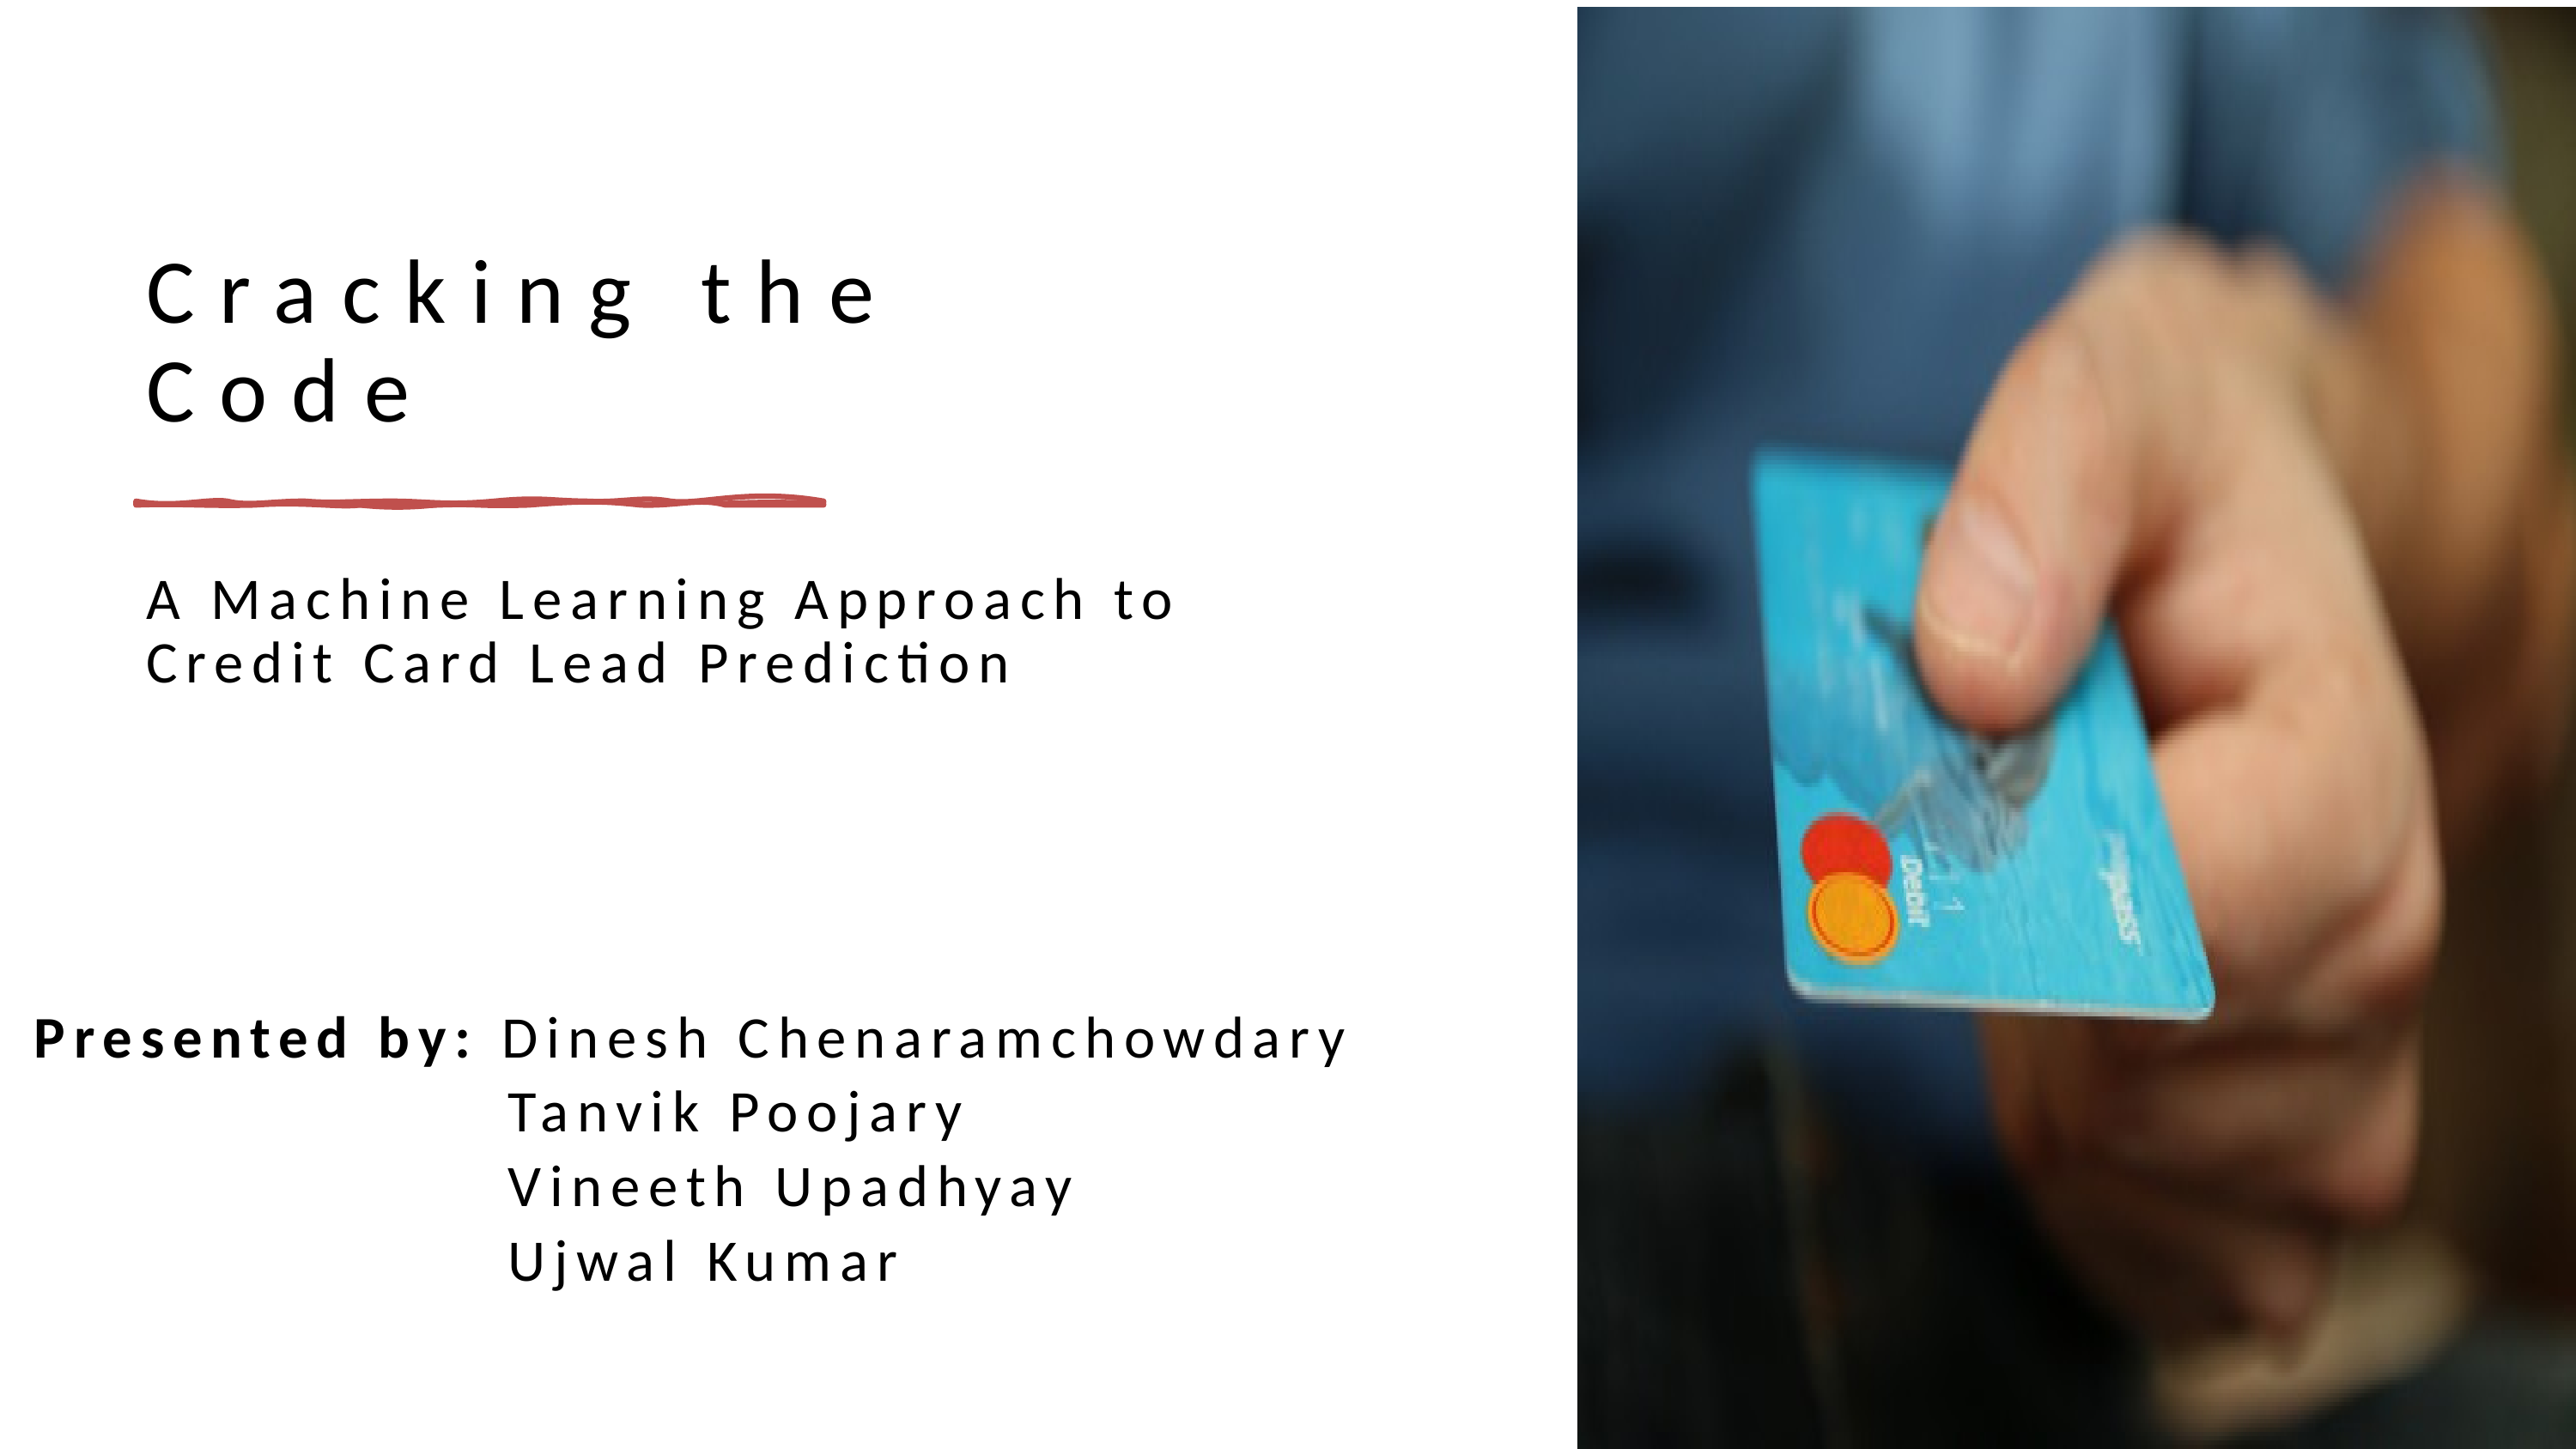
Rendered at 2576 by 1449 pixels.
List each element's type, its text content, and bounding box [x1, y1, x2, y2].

text_box A Machine Learning Approach to Credit Card Lead Prediction [133, 561, 1342, 876]
text_box [134, 494, 826, 510]
text_box [0, 0, 2576, 1449]
picture [1577, 7, 2576, 1449]
text_box Cracking the Code [133, 135, 1151, 448]
text_box Presented by: Dinesh Chenaramchowdary Tanvik Poojary Vineeth Upadhyay Ujwal Kumar [21, 1000, 1520, 1313]
